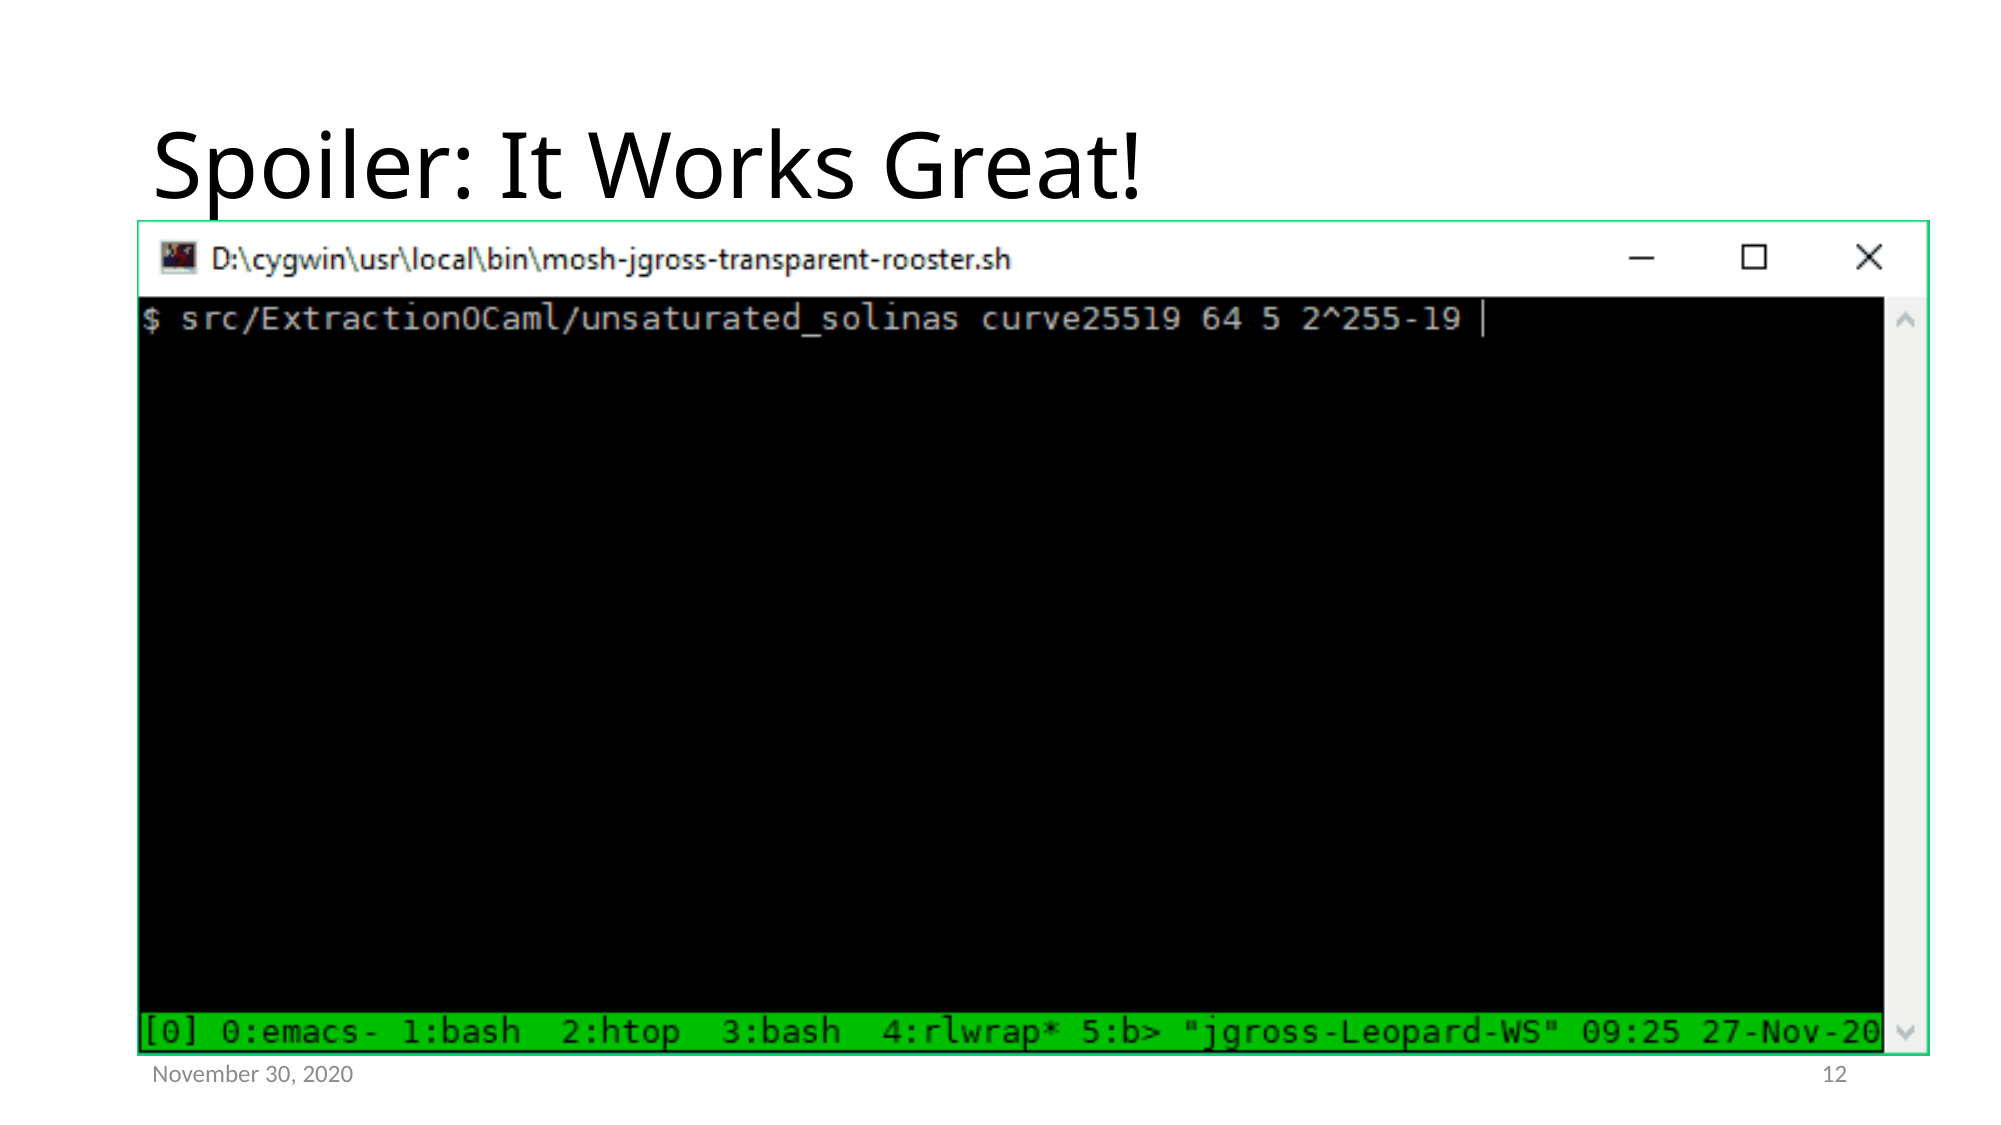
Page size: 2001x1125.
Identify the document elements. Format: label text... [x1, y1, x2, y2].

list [137, 220, 1930, 1056]
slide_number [137, 1056, 588, 1103]
title Spoiler: It Works Great! [137, 59, 1863, 220]
slide_number 12 [1412, 1056, 1863, 1103]
